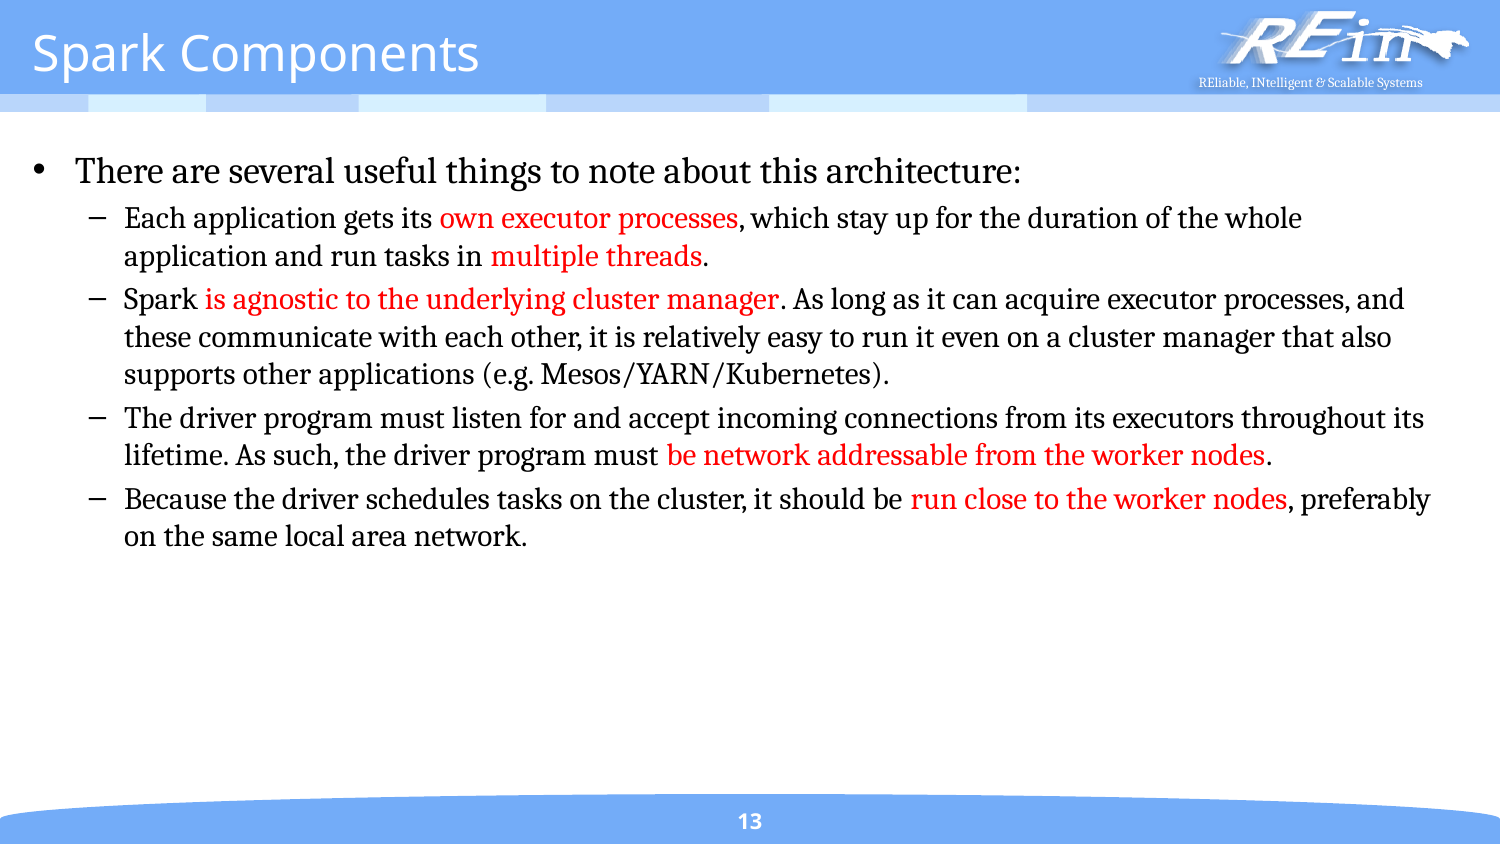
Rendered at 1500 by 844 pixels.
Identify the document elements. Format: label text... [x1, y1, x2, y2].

list There are several useful things to note about this architecture: Each application gets its own executor processes, which stay up for the duration of the whole application and run tasks in multiple threads. Spark is agnostic to the underlying cluster manager. As long as it can acquire executor processes, and these communicate with each other, it is relatively easy to run it even on a cluster manager that also supports other applications (e.g. Mesos/YARN/Kubernetes). The driver program must listen for and accept incoming connections from its executors throughout its lifetime. As such, the driver program must be network addressable from the worker nodes. Because the driver schedules tasks on the cluster, it should be run close to the worker nodes, preferably on the same local area network. [17, 138, 1459, 786]
slide_number 13 [667, 802, 833, 842]
title Spark Components [17, 17, 1136, 86]
